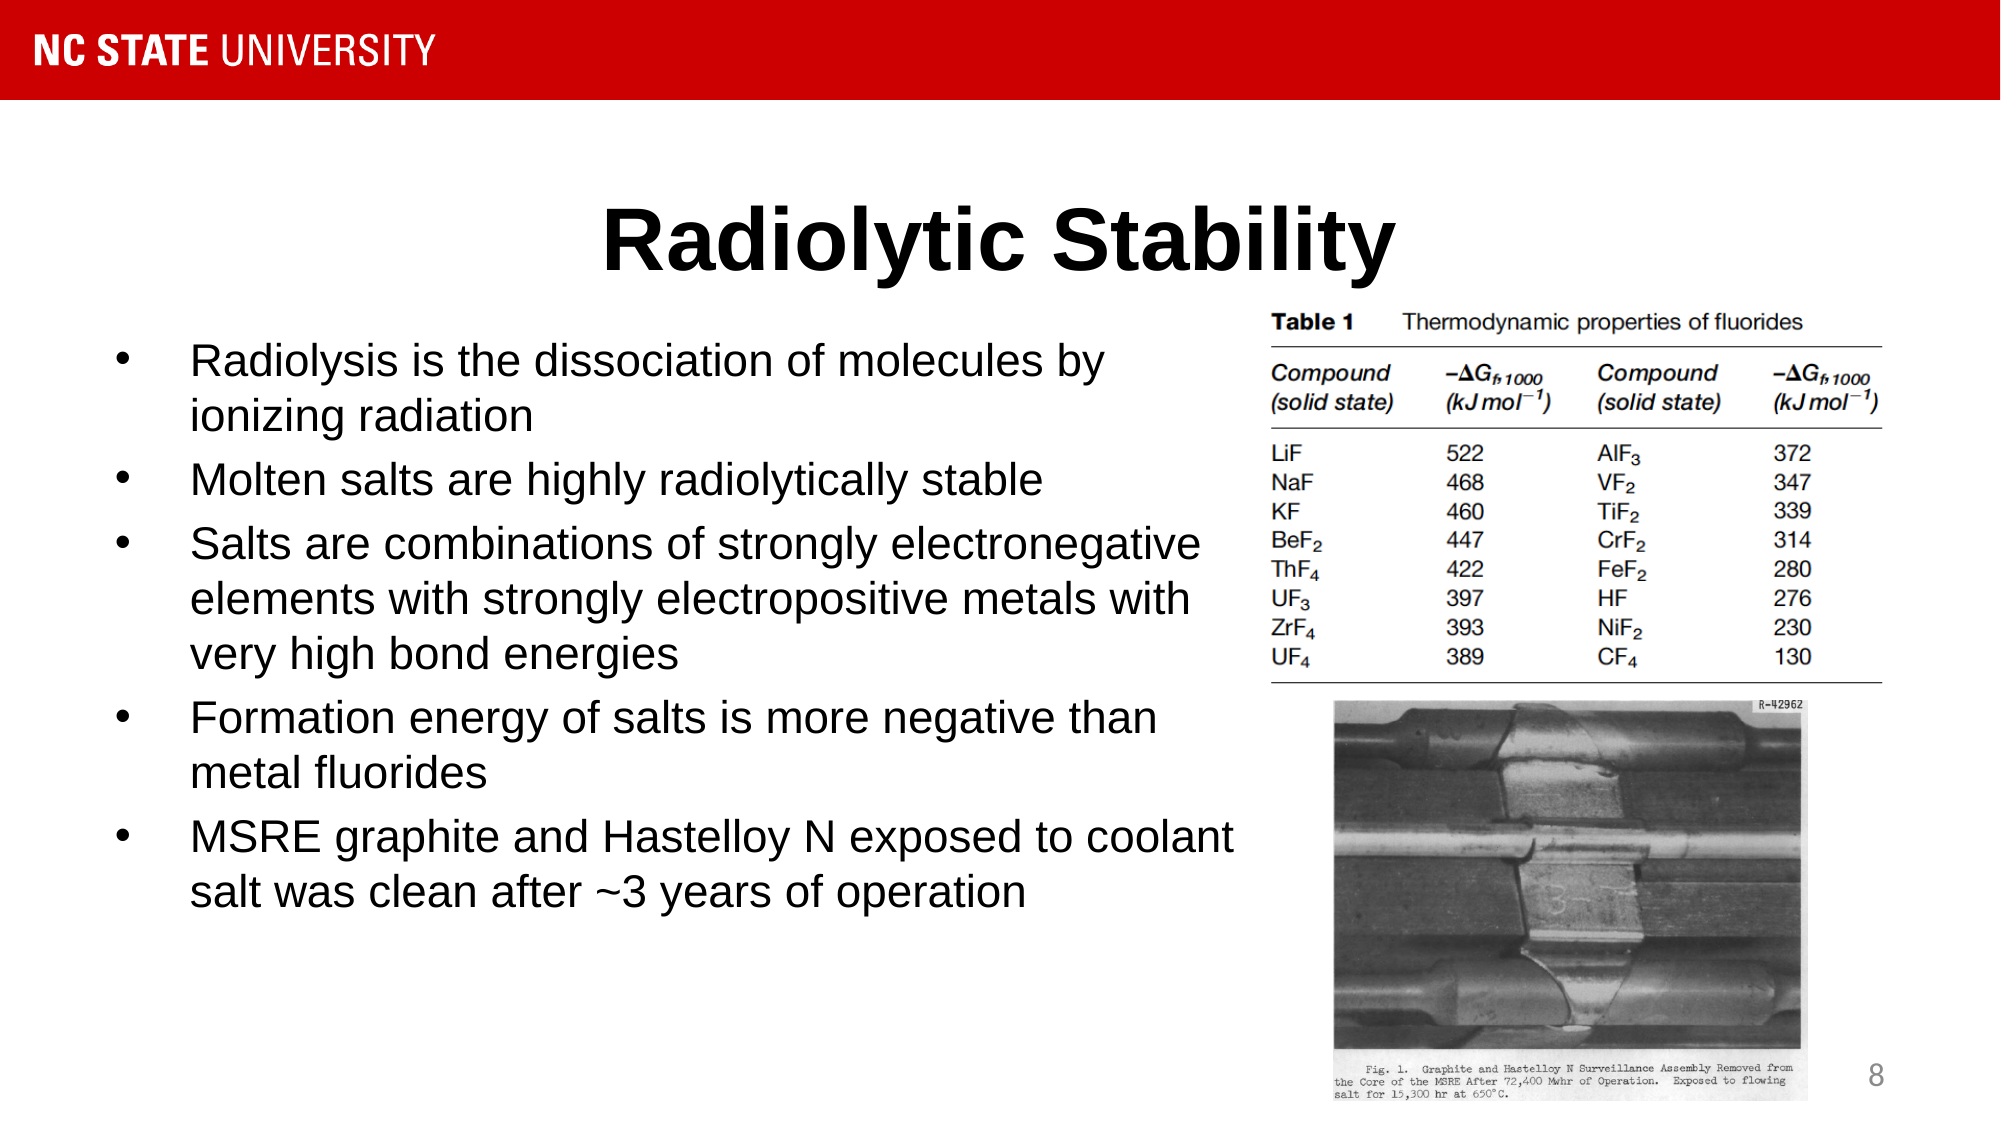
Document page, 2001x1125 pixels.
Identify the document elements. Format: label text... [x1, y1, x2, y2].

picture [0, 0, 2001, 100]
list Radiolysis is the dissociation of molecules by ionizing radiation Molten salts are highly radiolytically stable Salts are combinations of strongly electronegative elements with strongly electropositive metals with very high bond energies Formation energy of salts is more negative than metal fluorides MSRE graphite and Hastelloy N exposed to coolant salt was clean after ~3 years of operation [99, 322, 1274, 1005]
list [1241, 292, 1901, 701]
slide_number 8 [1812, 1042, 1900, 1103]
picture [1333, 700, 1808, 1102]
title Radiolytic Stability [99, 147, 1900, 322]
